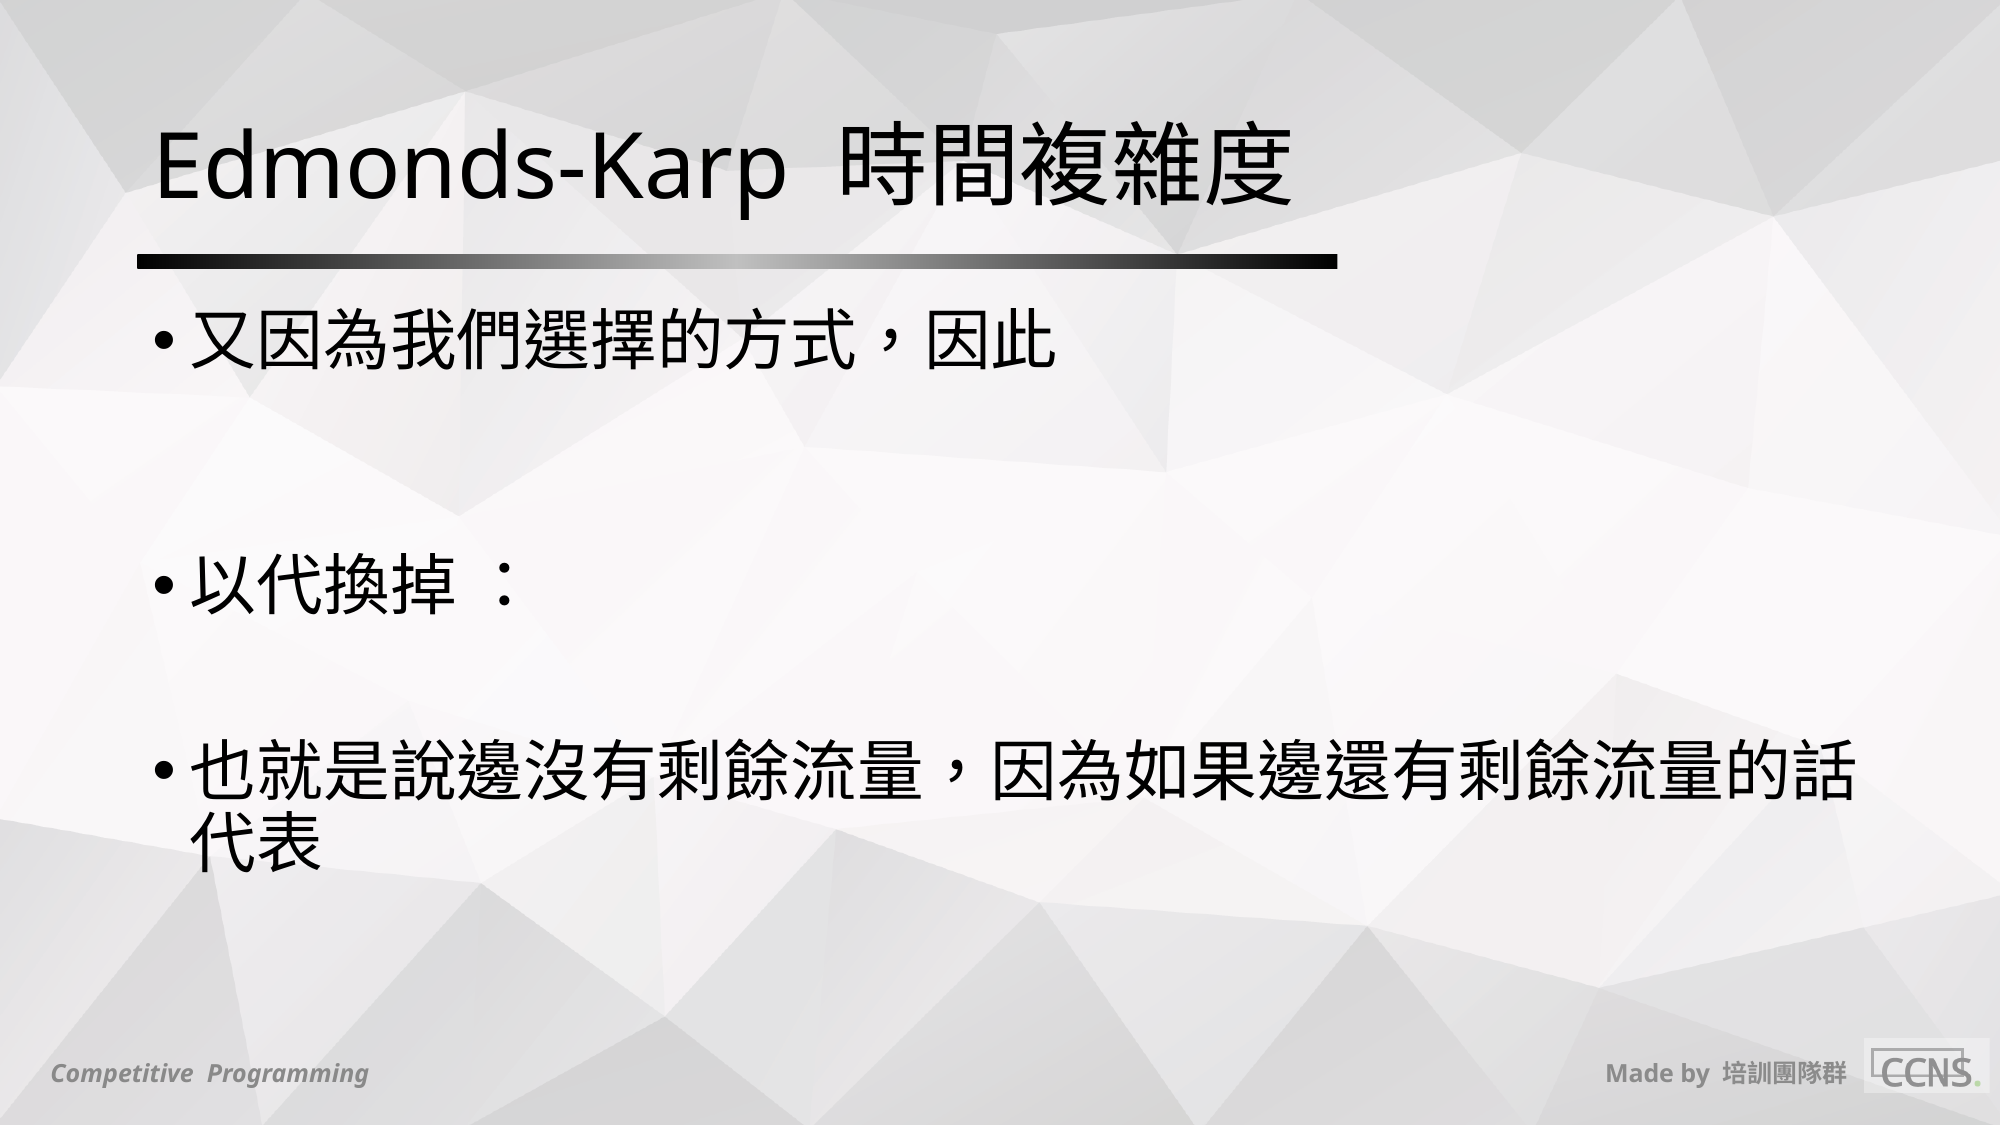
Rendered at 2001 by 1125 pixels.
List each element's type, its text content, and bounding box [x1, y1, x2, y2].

picture [0, 0, 2000, 1125]
title Edmonds-Karp 時間複雜度 [137, 59, 1863, 278]
